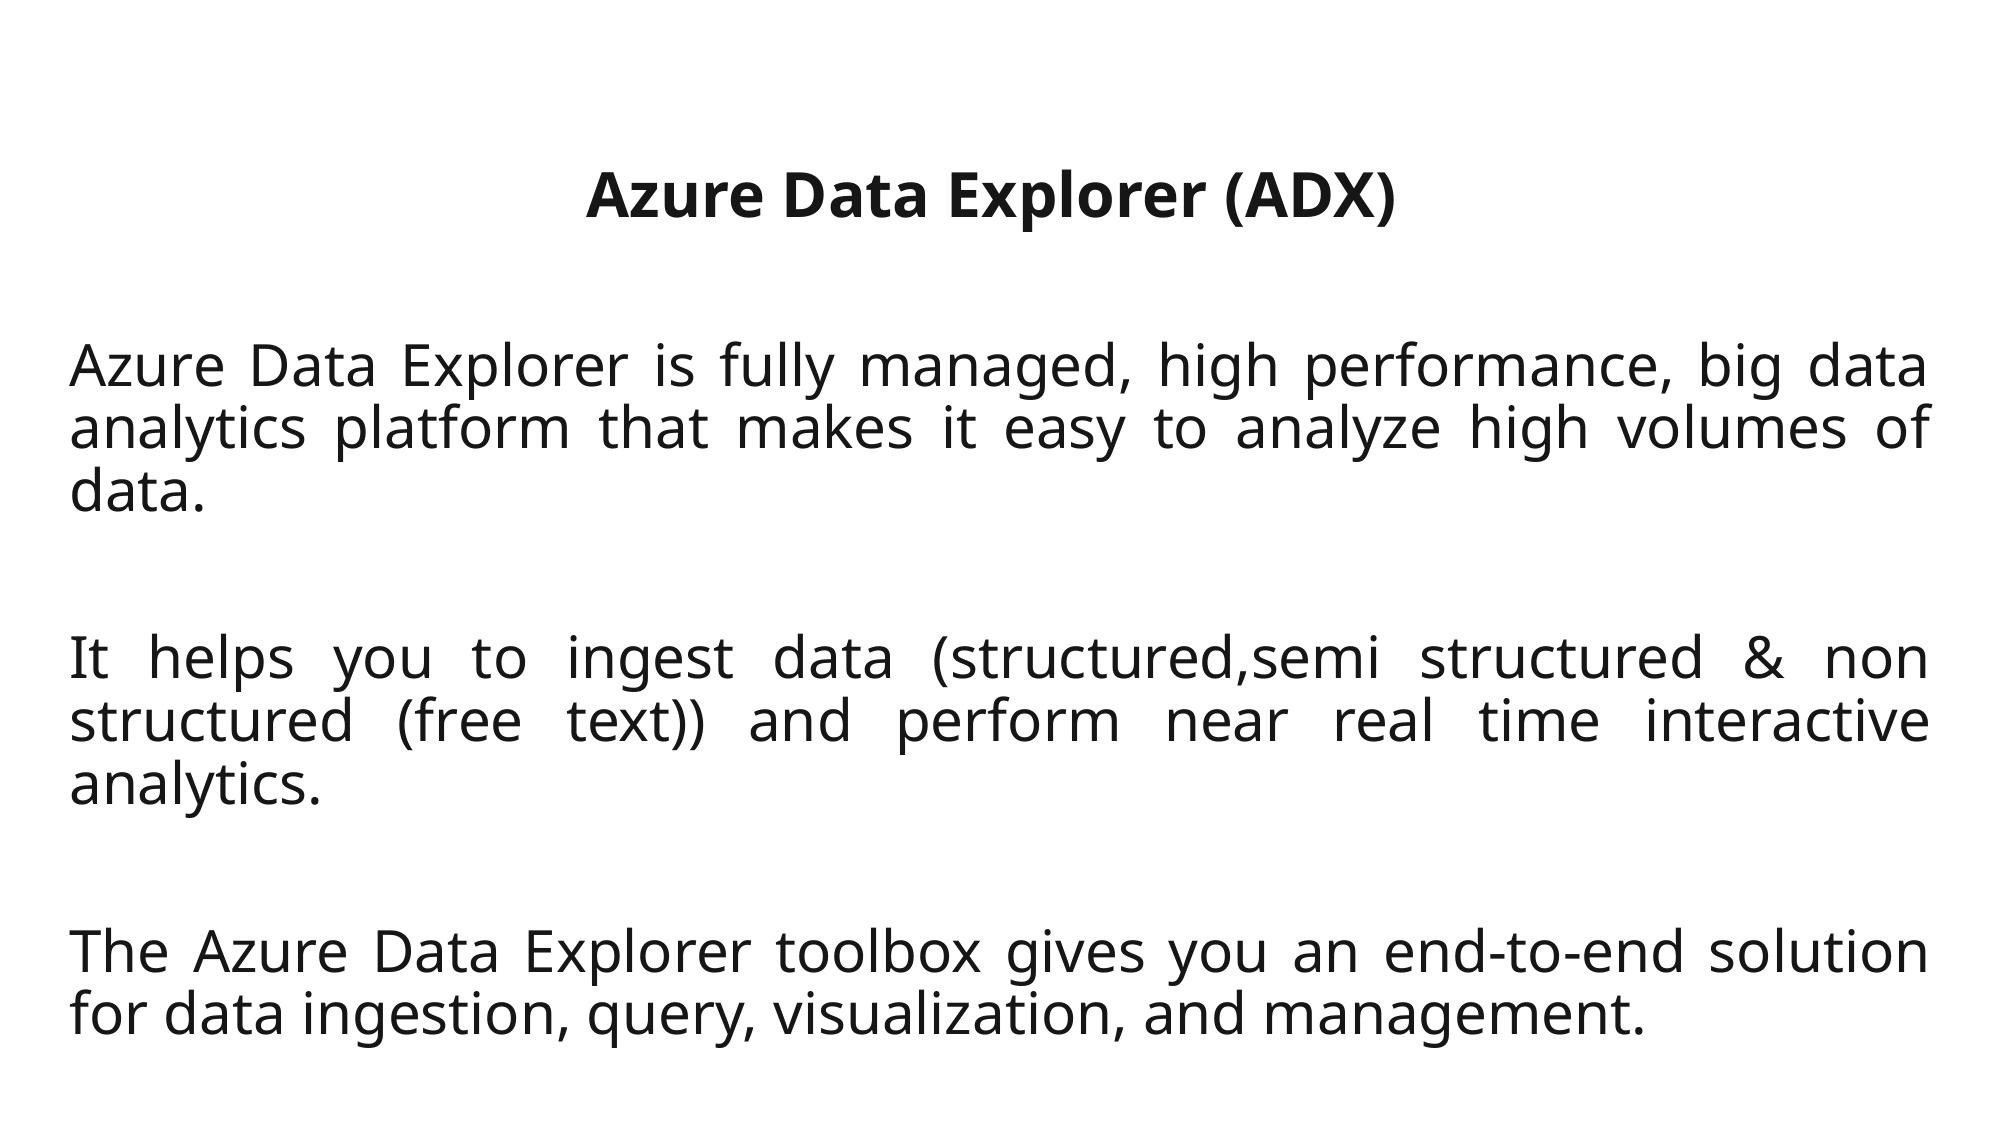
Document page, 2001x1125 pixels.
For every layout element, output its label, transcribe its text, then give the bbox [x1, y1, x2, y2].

subtitle Azure Data Explorer (ADX) Azure Data Explorer is fully managed, high performance, big data analytics platform that makes it easy to analyze high volumes of data. It helps you to ingest data (structured,semi structured & non structured (free text)) and perform near real time interactive analytics. The Azure Data Explorer toolbox gives you an end-to-end solution for data ingestion, query, visualization, and management. [54, 65, 1946, 1060]
